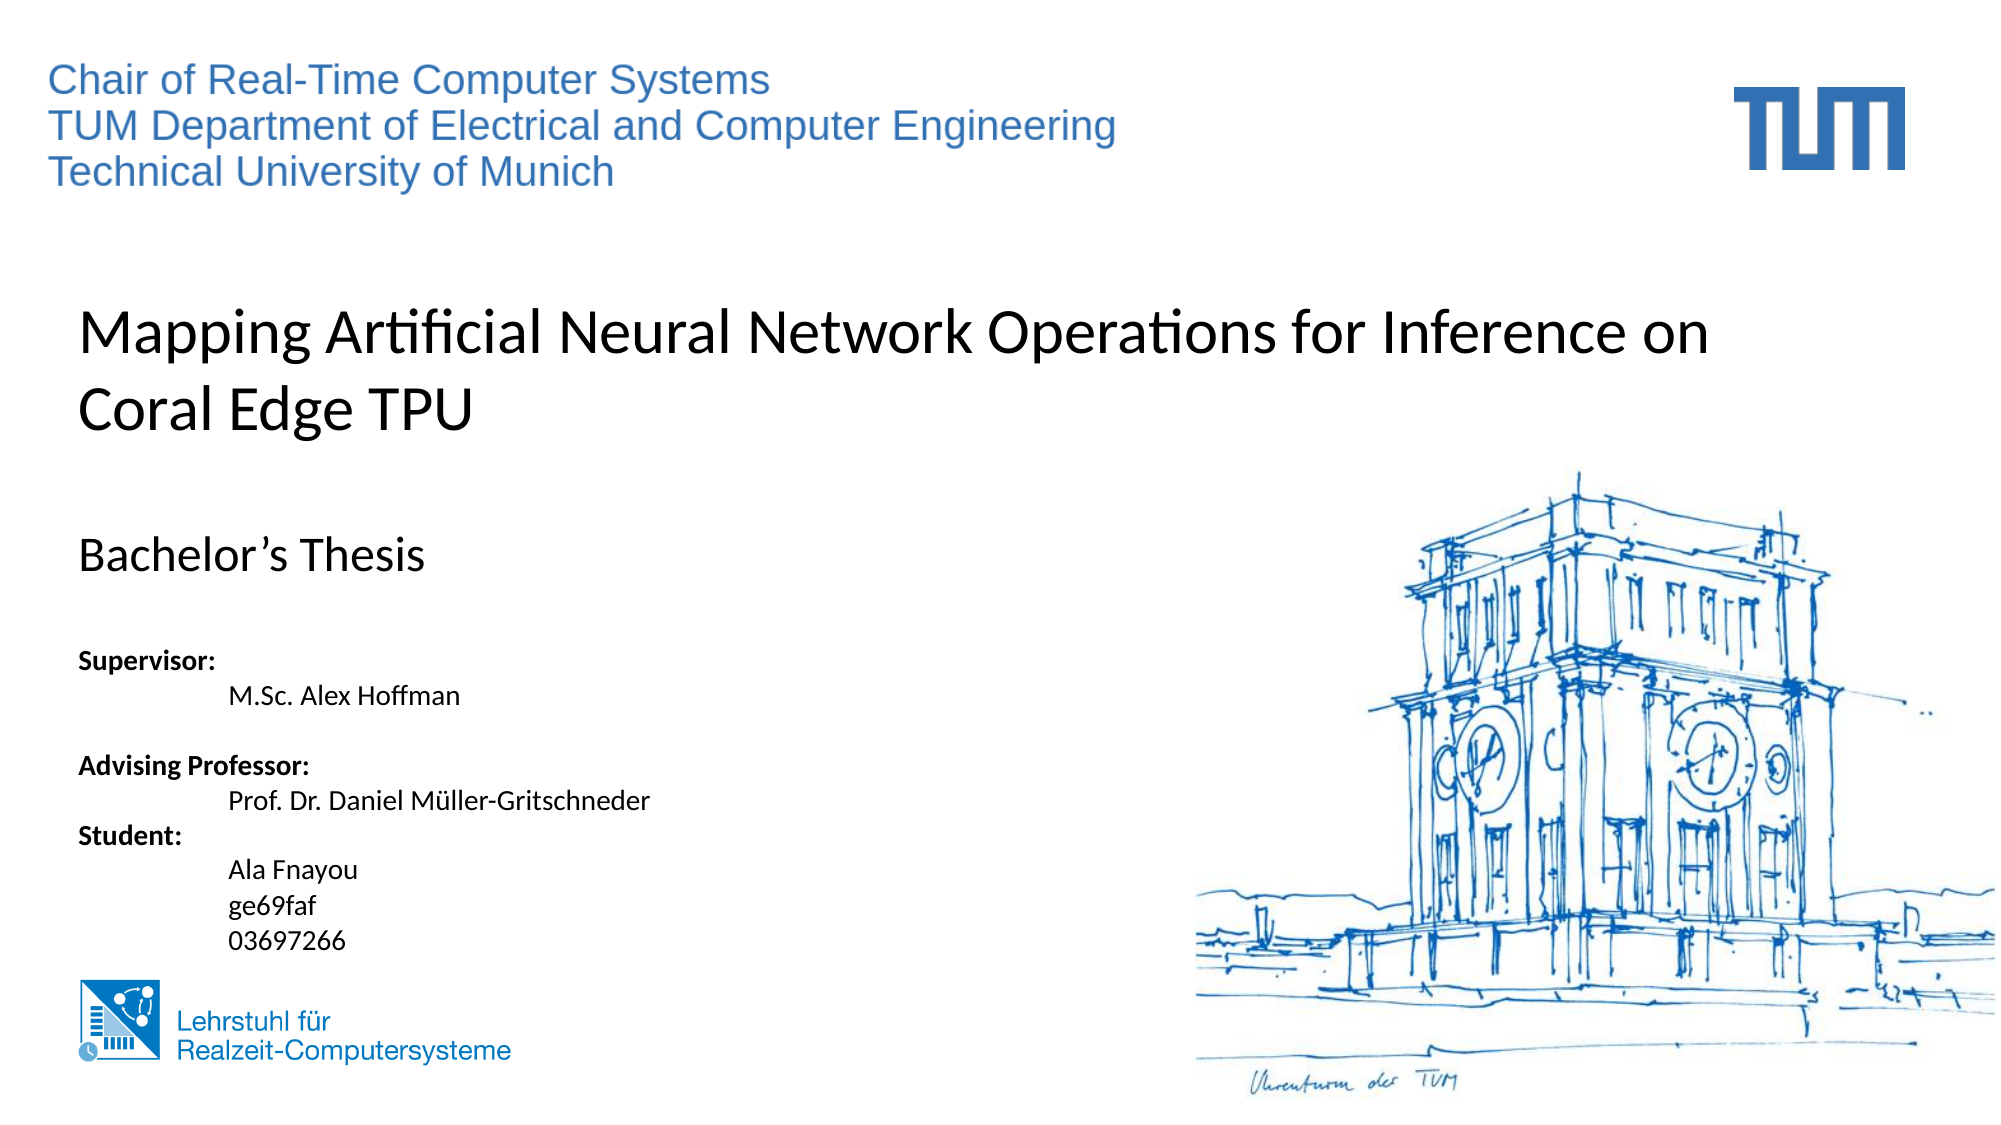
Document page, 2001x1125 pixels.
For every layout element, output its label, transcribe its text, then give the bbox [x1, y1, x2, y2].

picture [1734, 86, 1905, 171]
picture [73, 972, 514, 1070]
text_box Mapping Artificial Neural Network Operations for Inference on Coral Edge TPU Bachelor’s Thesis Supervisor: M.Sc. Alex Hoffman Advising Professor: Prof. Dr. Daniel Müller-Gritschneder Student: Ala Fnayou ge69faf 03697266 [63, 273, 1931, 1031]
picture [1194, 425, 1996, 1125]
picture [41, 58, 1124, 199]
